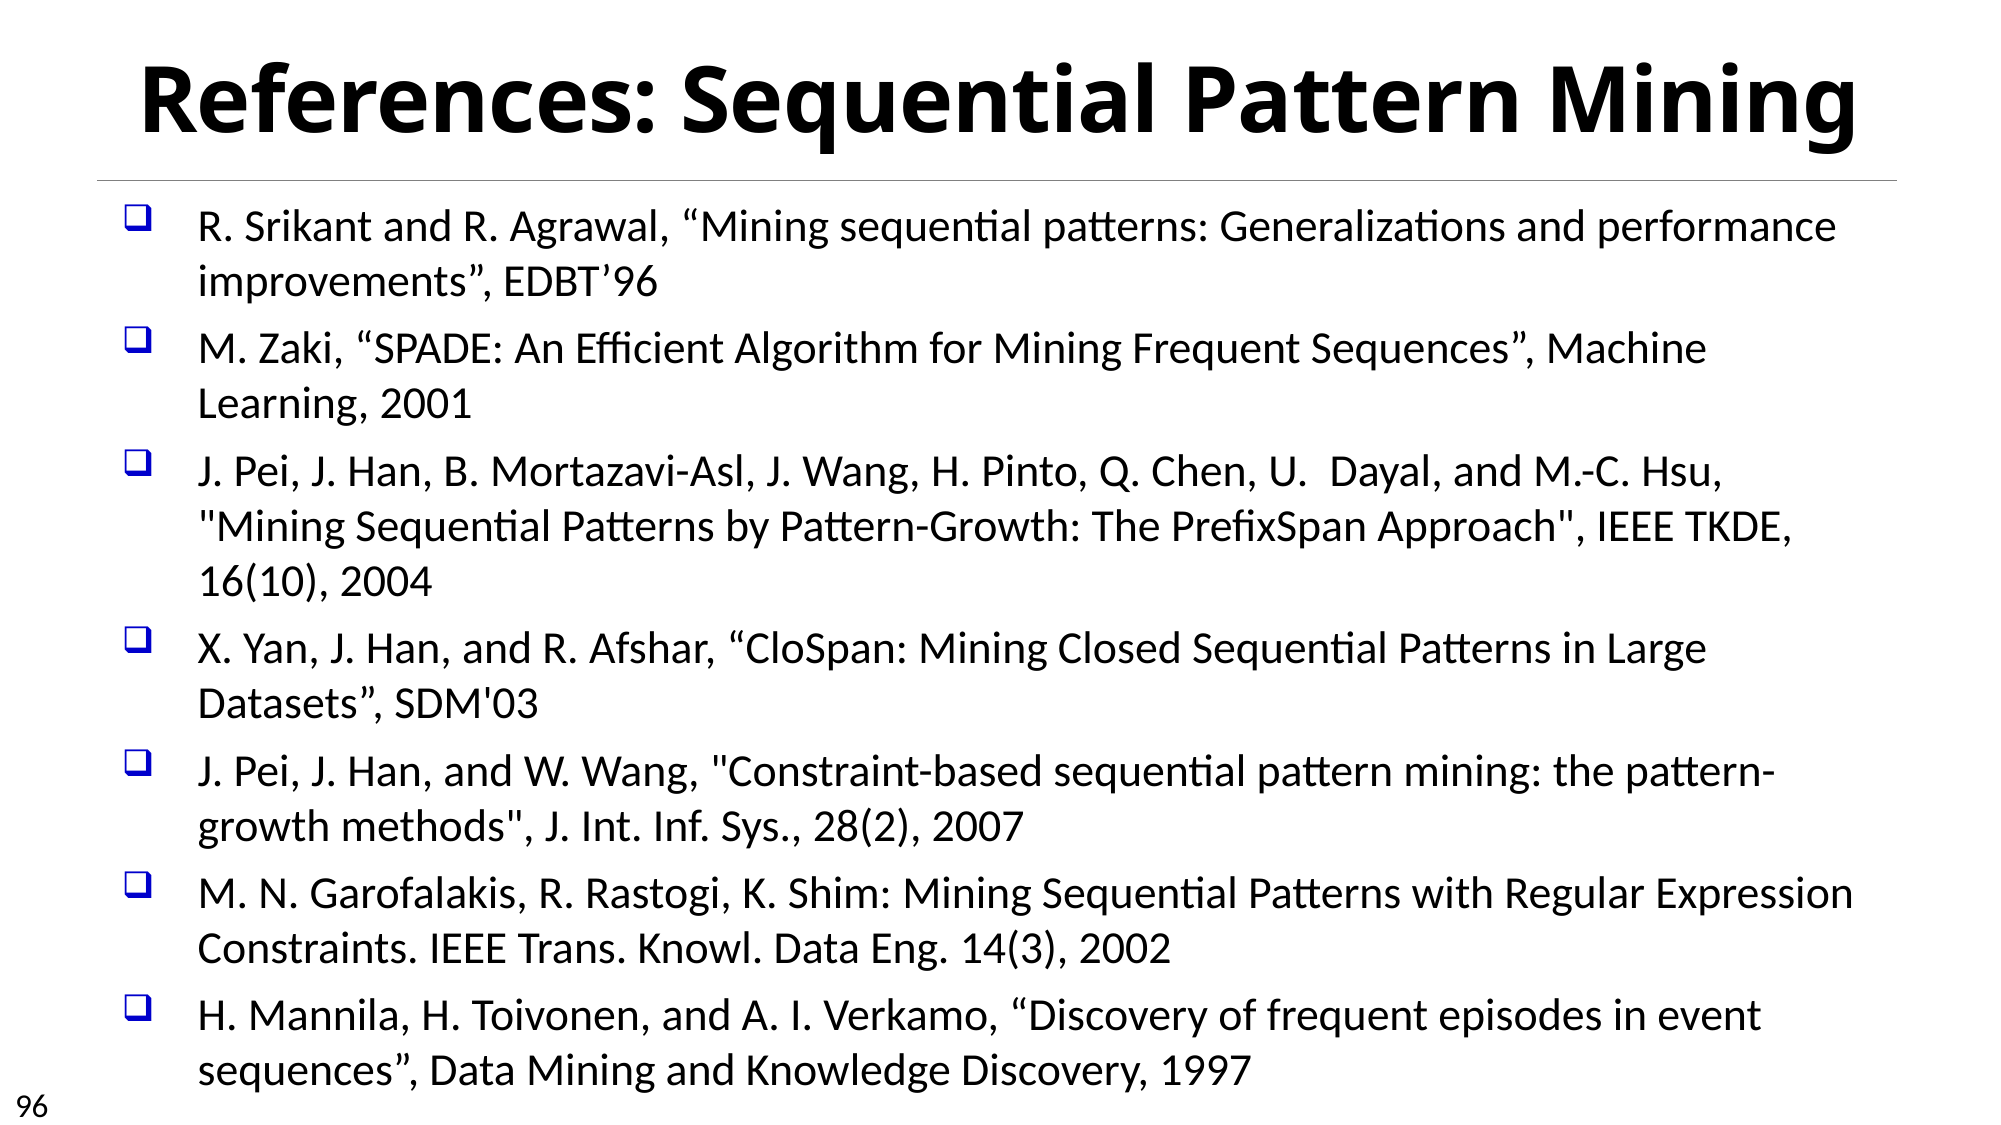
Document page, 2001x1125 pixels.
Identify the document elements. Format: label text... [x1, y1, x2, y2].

list R. Srikant and R. Agrawal, “Mining sequential patterns: Generalizations and performance improvements”, EDBT’96 M. Zaki, “SPADE: An Efficient Algorithm for Mining Frequent Sequences”, Machine Learning, 2001 J. Pei, J. Han, B. Mortazavi-Asl, J. Wang, H. Pinto, Q. Chen, U. Dayal, and M.-C. Hsu, "Mining Sequential Patterns by Pattern-Growth: The PrefixSpan Approach", IEEE TKDE, 16(10), 2004 X. Yan, J. Han, and R. Afshar, “CloSpan: Mining Closed Sequential Patterns in Large Datasets”, SDM'03 J. Pei, J. Han, and W. Wang, "Constraint-based sequential pattern mining: the pattern-growth methods", J. Int. Inf. Sys., 28(2), 2007 M. N. Garofalakis, R. Rastogi, K. Shim: Mining Sequential Patterns with Regular Expression Constraints. IEEE Trans. Knowl. Data Eng. 14(3), 2002 H. Mannila, H. Toivonen, and A. I. Verkamo, “Discovery of frequent episodes in event sequences”, Data Mining and Knowledge Discovery, 1997 [106, 187, 1892, 1107]
title References: Sequential Pattern Mining [55, 46, 1944, 159]
